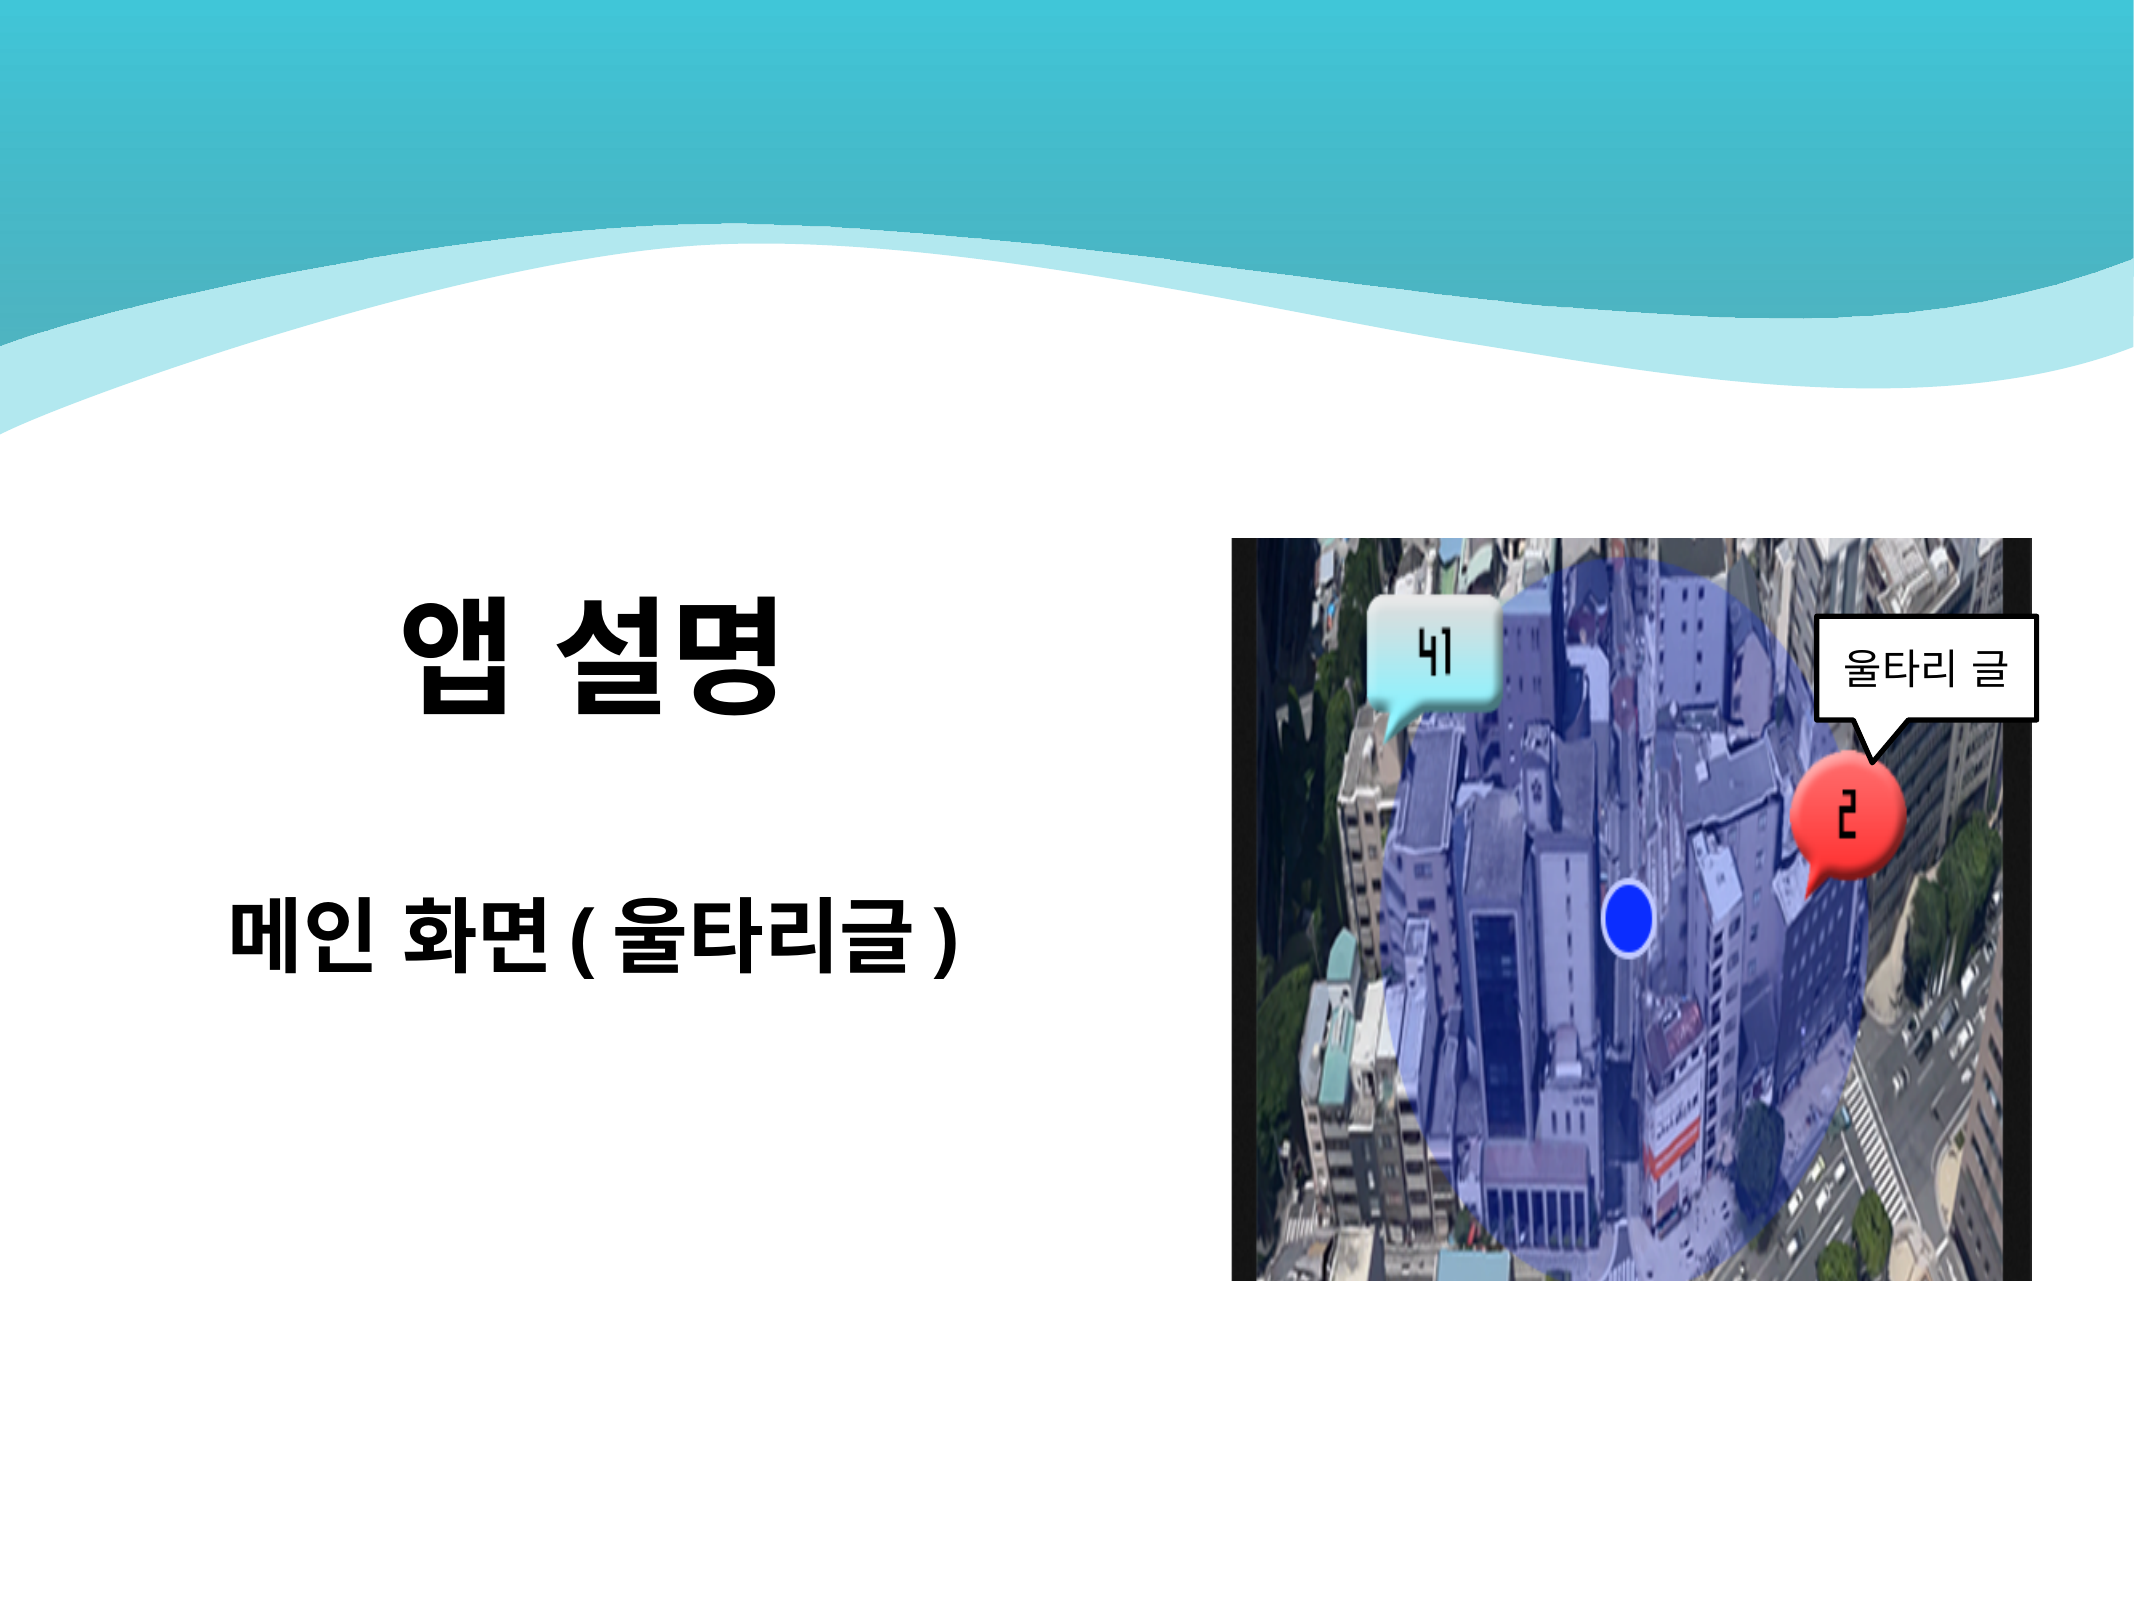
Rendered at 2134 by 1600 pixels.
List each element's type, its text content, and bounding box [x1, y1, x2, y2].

title 앱 설명 메인 화면(울타리글) [156, 334, 1032, 991]
picture [1231, 537, 2038, 1282]
